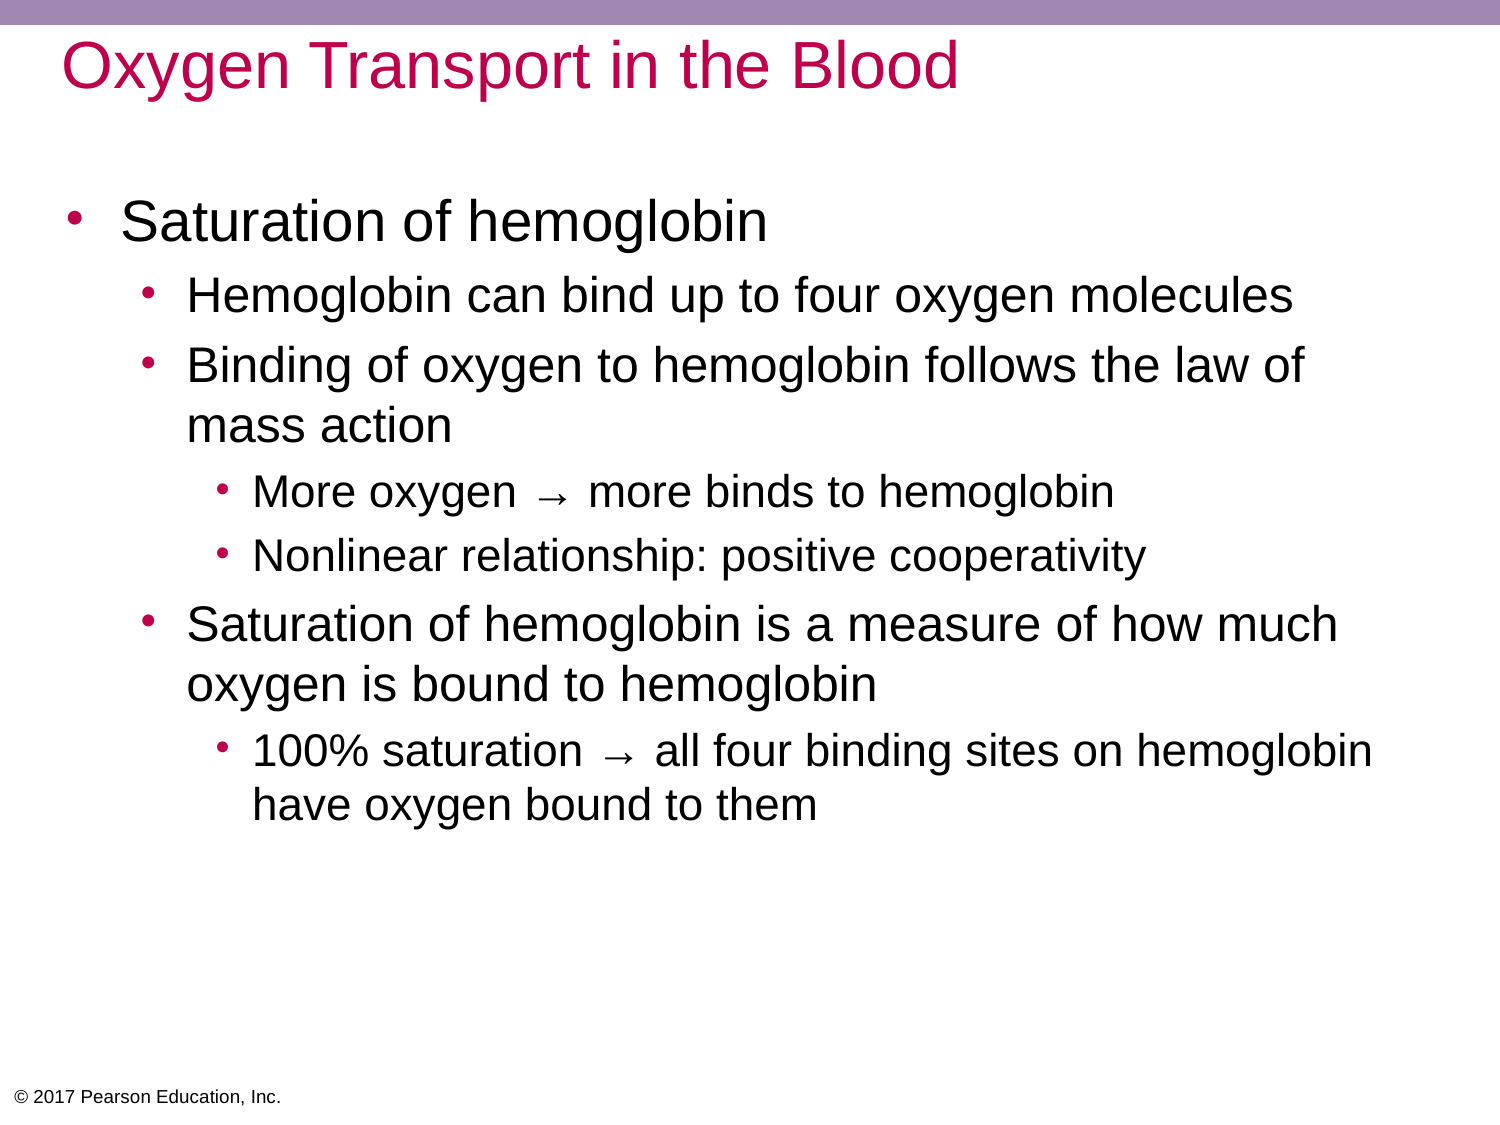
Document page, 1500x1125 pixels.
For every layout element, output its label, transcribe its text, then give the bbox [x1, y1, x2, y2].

title Oxygen Transport in the Blood [46, 14, 1500, 110]
list Saturation of hemoglobin Hemoglobin can bind up to four oxygen molecules Binding of oxygen to hemoglobin follows the law of mass action More oxygen → more binds to hemoglobin Nonlinear relationship: positive cooperativity Saturation of hemoglobin is a measure of how much oxygen is bound to hemoglobin 100% saturation → all four binding sites on hemoglobin have oxygen bound to them [49, 175, 1450, 1038]
